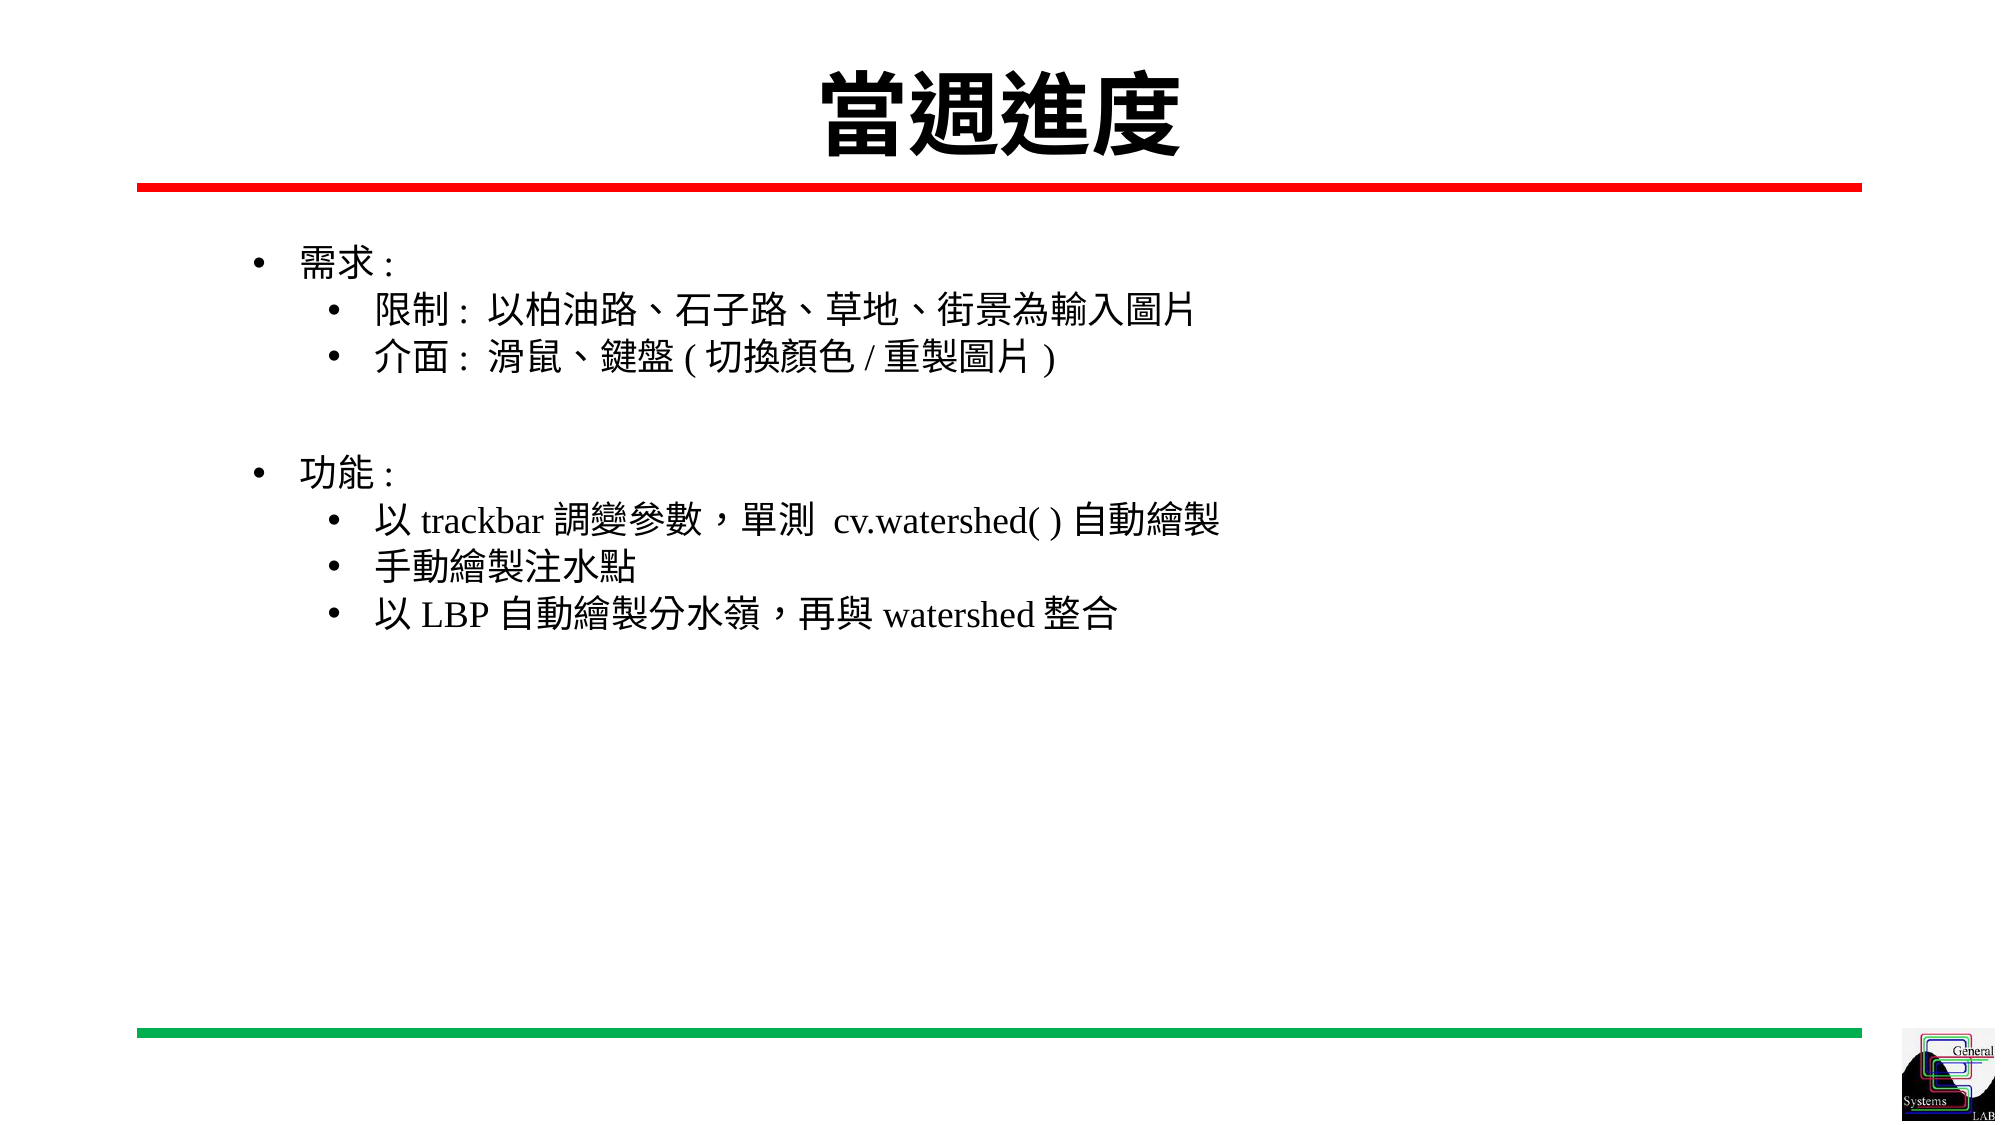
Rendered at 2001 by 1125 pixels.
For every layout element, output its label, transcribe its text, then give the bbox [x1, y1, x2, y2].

picture [1902, 1028, 1995, 1121]
list 需求: 限制: 以柏油路、石子路、草地、街景為輸入圖片 介面: 滑鼠、鍵盤(切換顏色/重製圖片) 功能: 以trackbar調變參數，單測 cv.watershed( )自動繪製 手動繪製注水點 以LBP自動繪製分水嶺，再與watershed整合 [237, 236, 1806, 989]
title 當週進度 [137, 59, 1863, 178]
